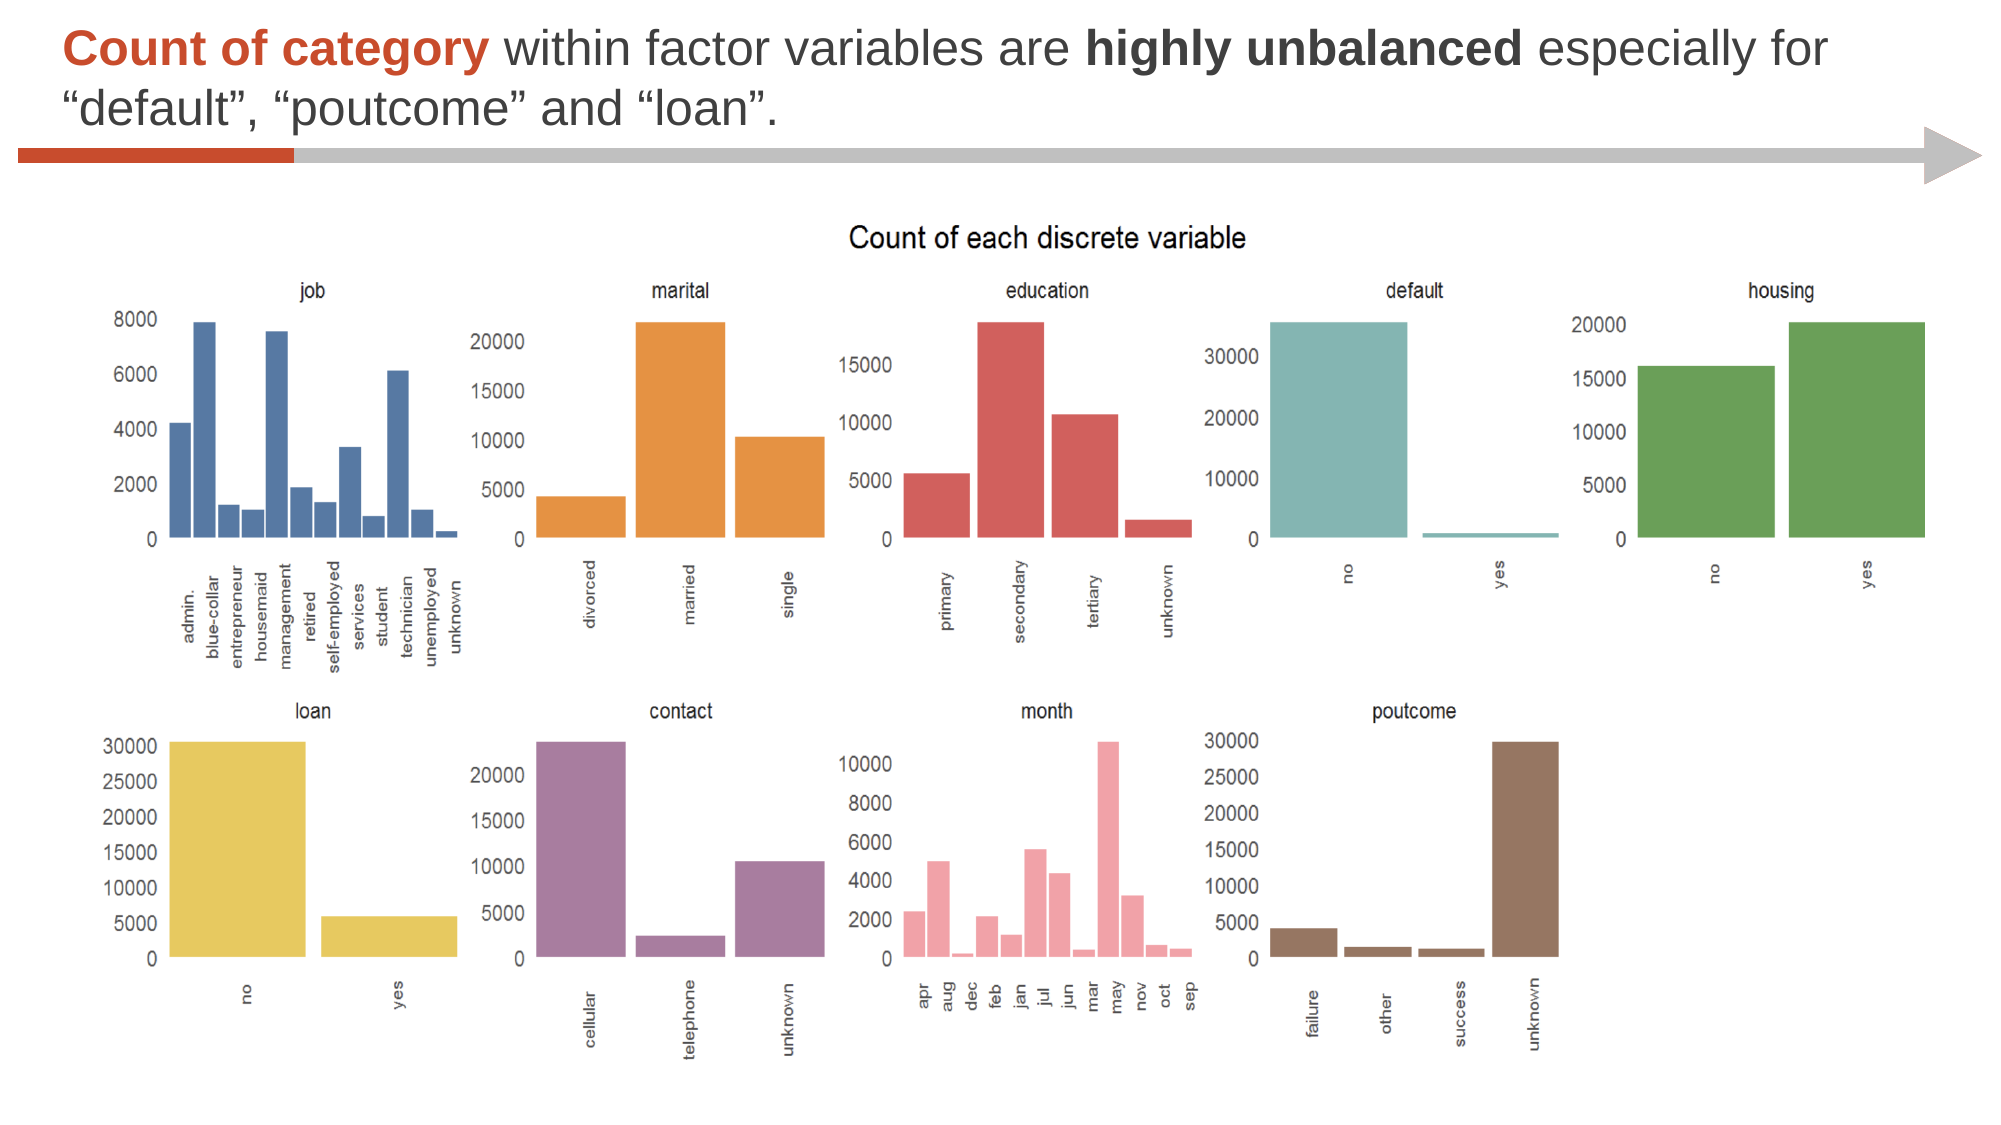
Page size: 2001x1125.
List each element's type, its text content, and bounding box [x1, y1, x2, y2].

text_box [1924, 136, 1983, 185]
text_box Count of category within factor variables are highly unbalanced especially for “default”, “poutcome” and “loan”. [60, 13, 1964, 136]
picture [60, 203, 1925, 1112]
